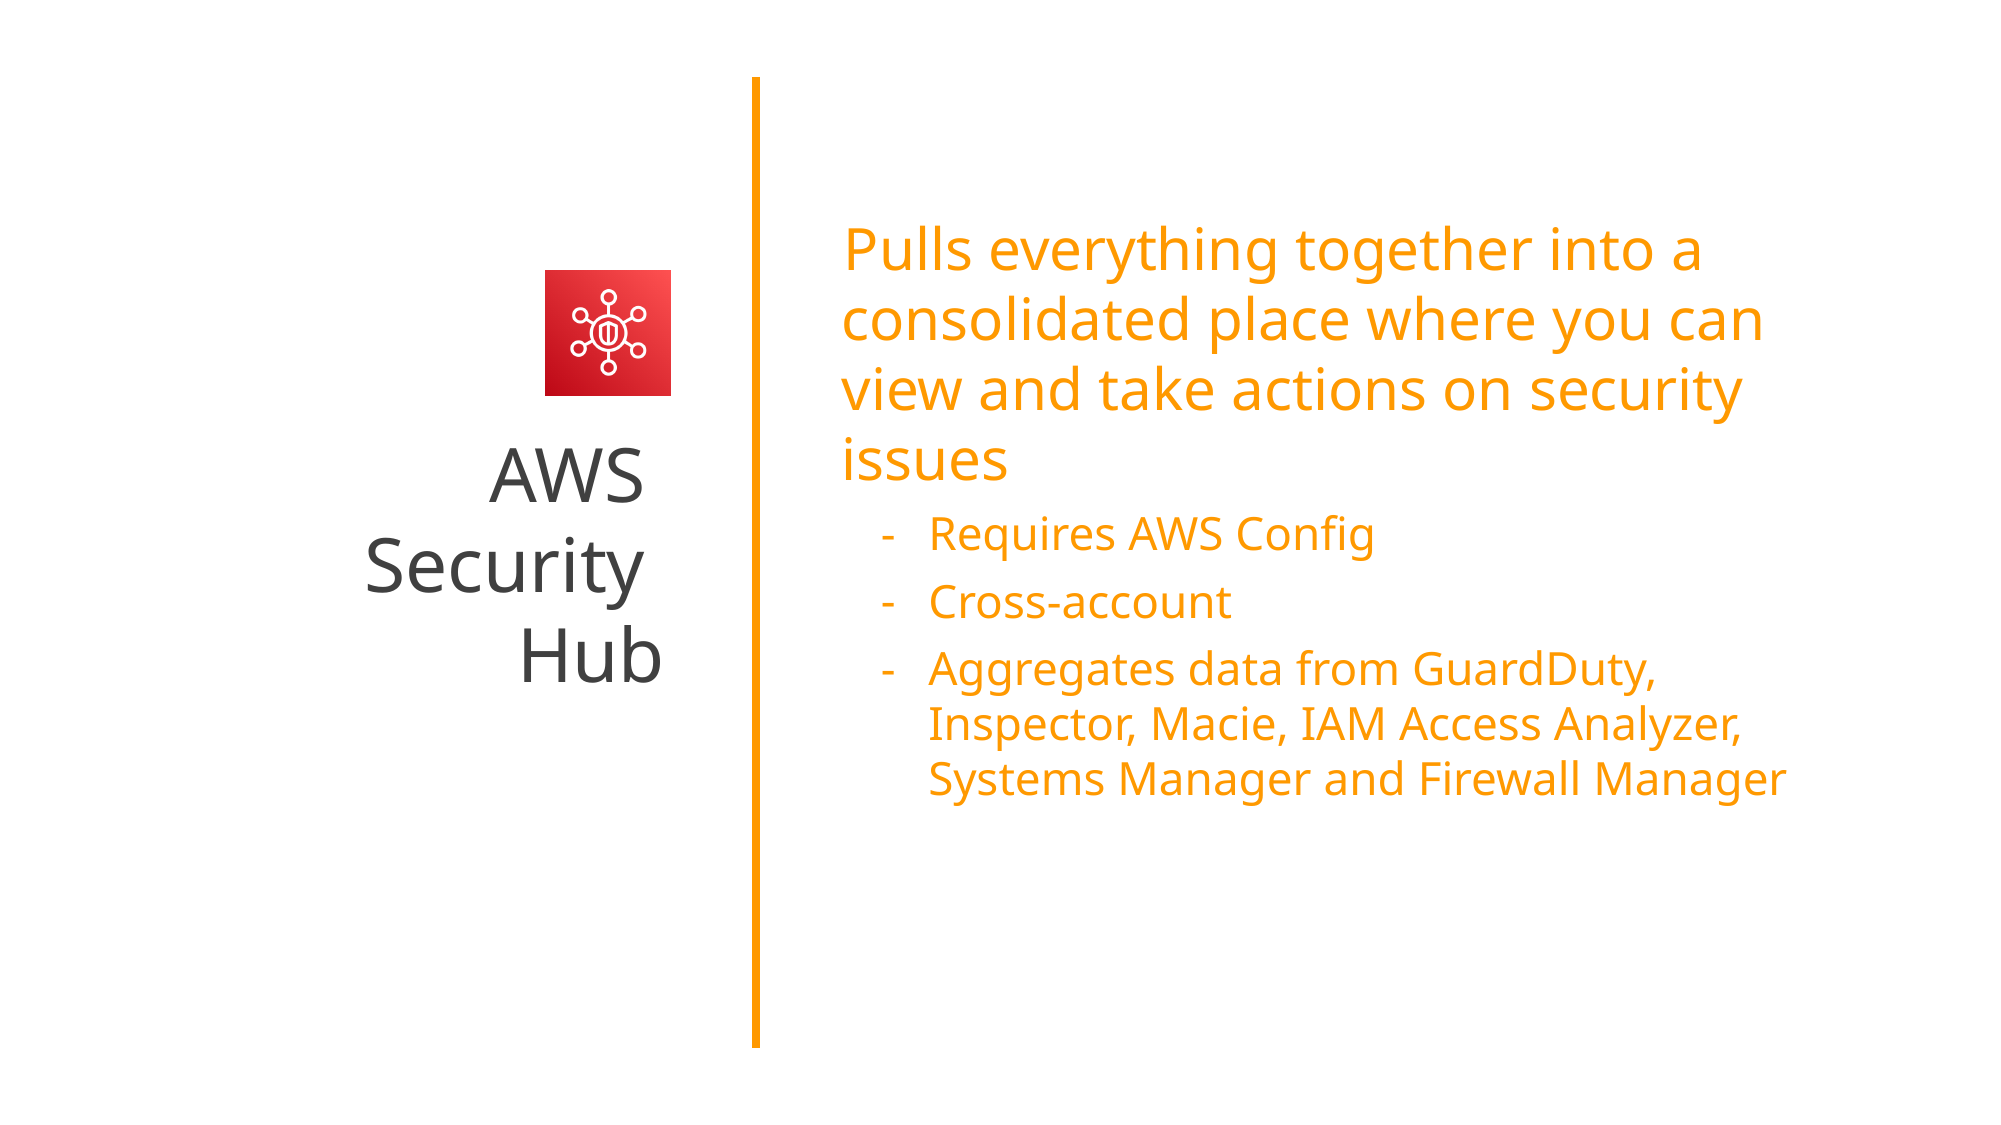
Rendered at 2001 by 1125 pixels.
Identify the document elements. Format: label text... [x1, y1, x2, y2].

list AWS Security Hub [91, 76, 680, 1048]
list Pulls everything together into a consolidated place where you can view and take actions on security issues Requires AWS Config Cross-account Aggregates data from GuardDuty, Inspector, Macie, IAM Access Analyzer, Systems Manager and Firewall Manager [832, 76, 1834, 1048]
picture [545, 270, 671, 396]
